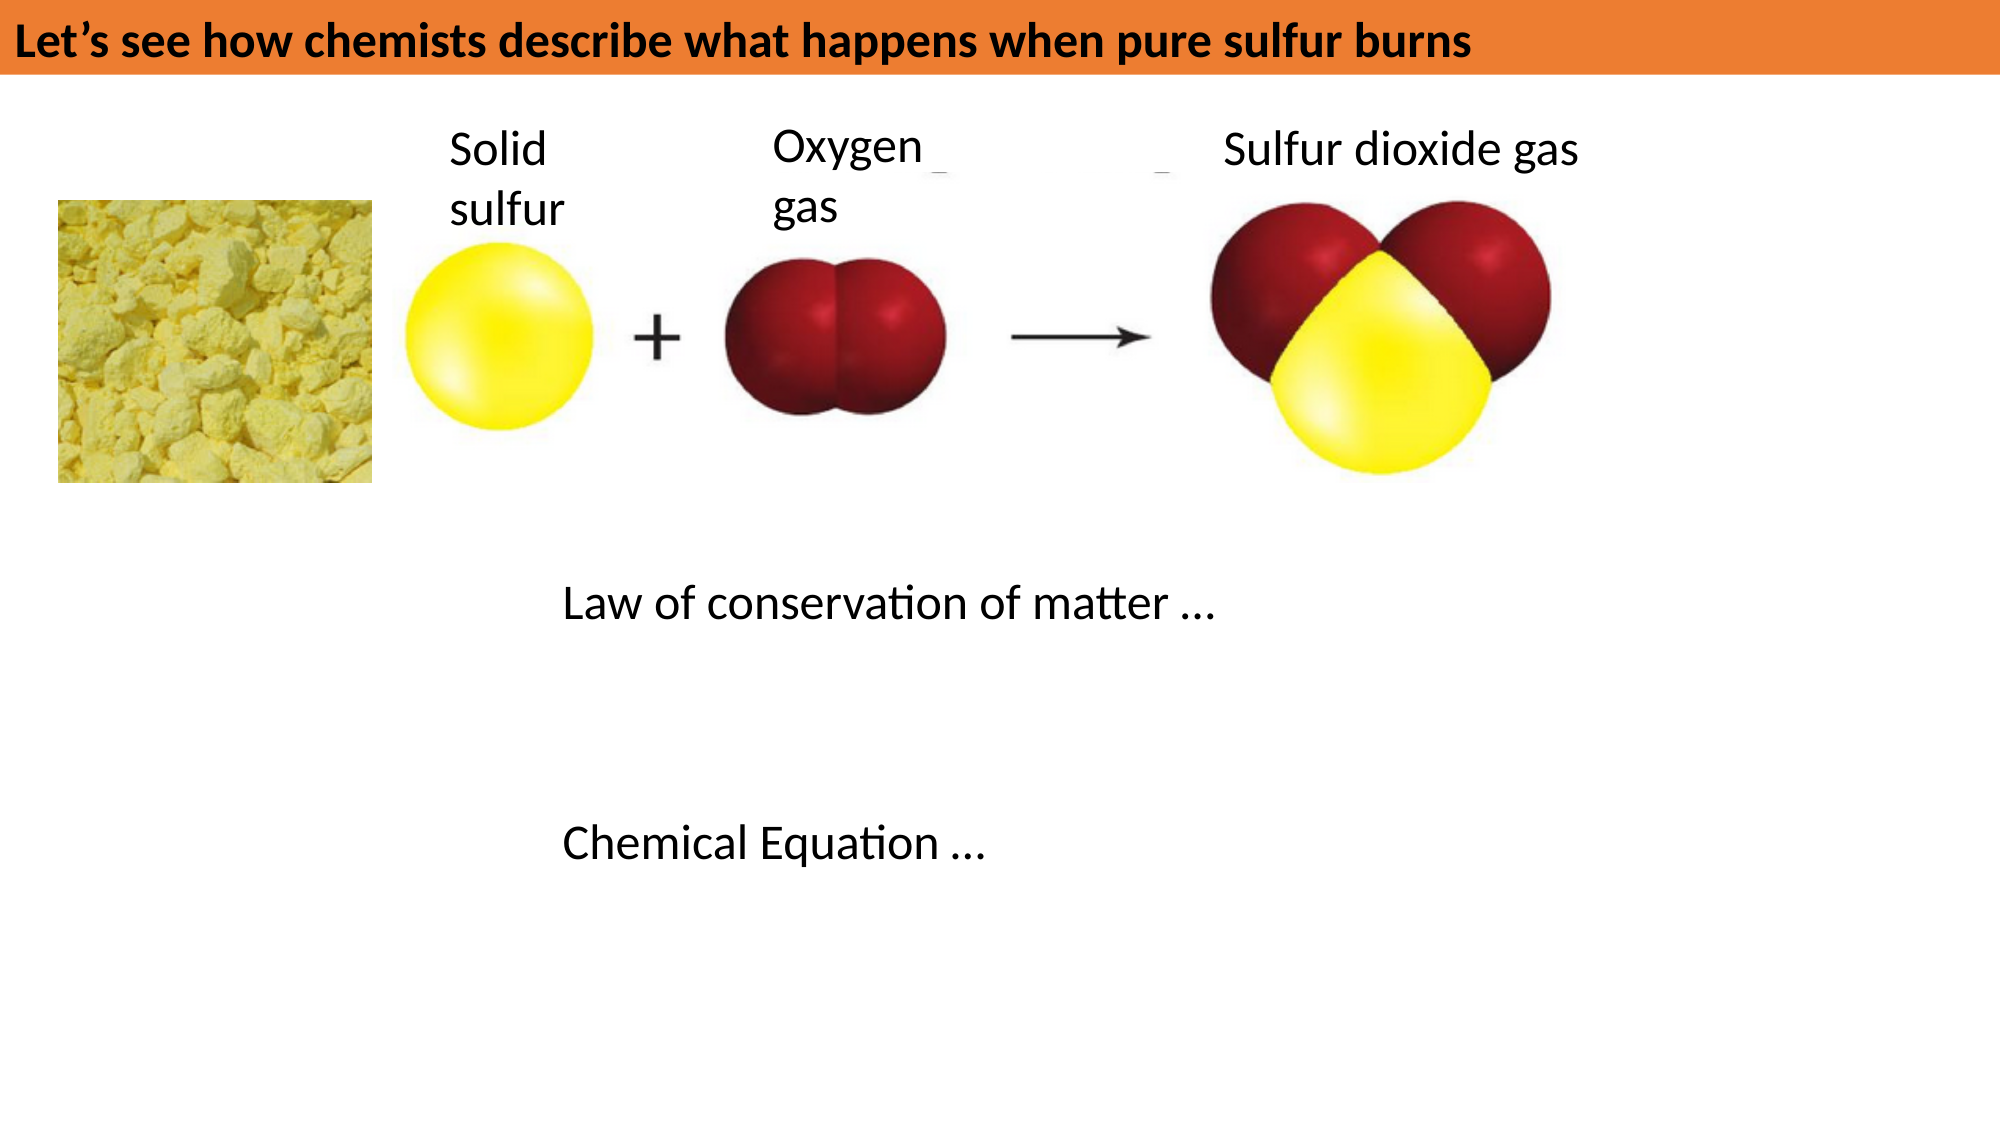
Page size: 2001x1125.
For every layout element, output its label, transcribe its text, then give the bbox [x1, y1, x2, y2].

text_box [434, 104, 1617, 245]
picture [58, 200, 372, 483]
text_box Let’s see how chemists describe what happens when pure sulfur burns [0, 0, 2000, 75]
picture [392, 172, 1566, 483]
text_box Law of conservation of matter … Chemical Equation … [548, 562, 1566, 878]
